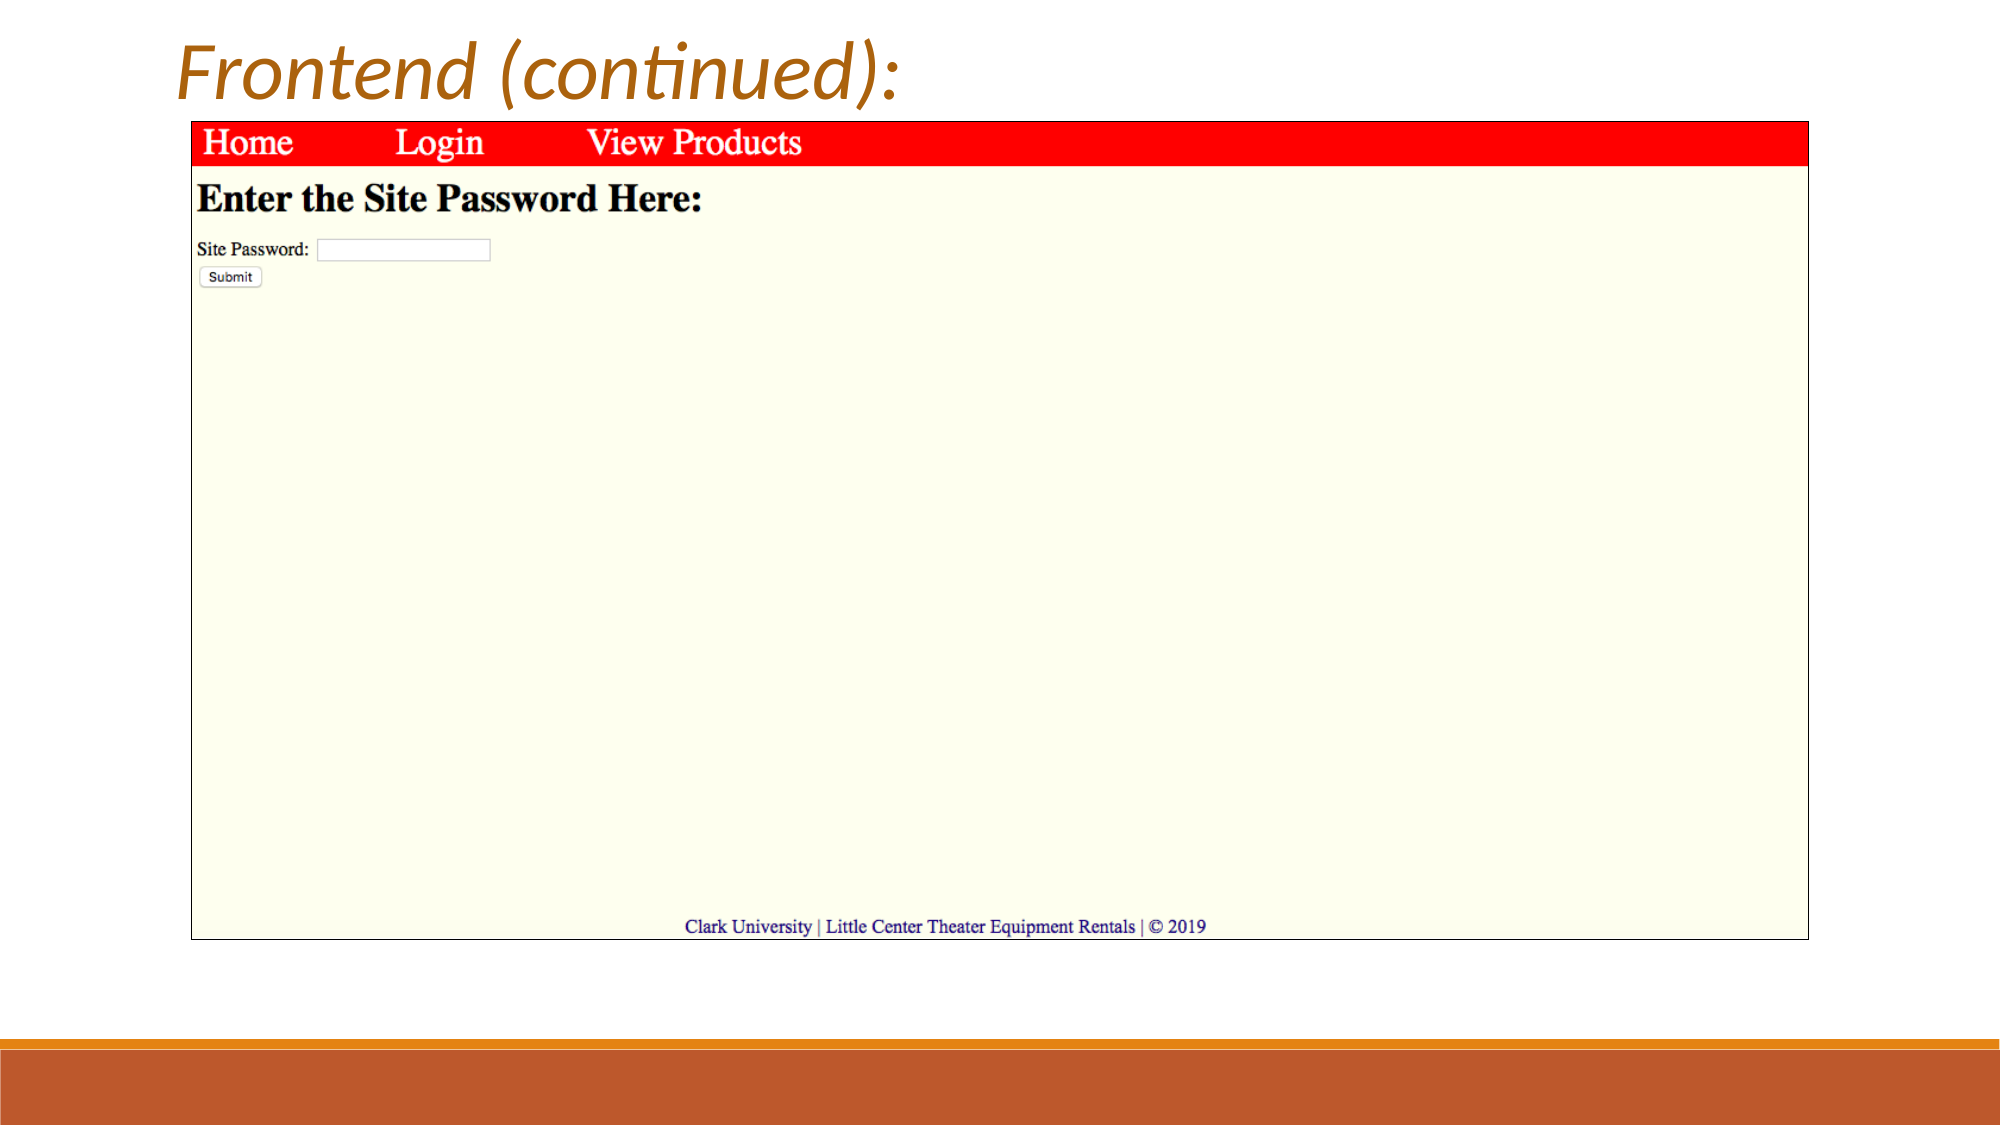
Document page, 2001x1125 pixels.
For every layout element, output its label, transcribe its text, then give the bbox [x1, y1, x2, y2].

text_box Frontend (continued): [161, 8, 1162, 169]
picture [190, 121, 1810, 940]
text_box [181, 170, 188, 761]
